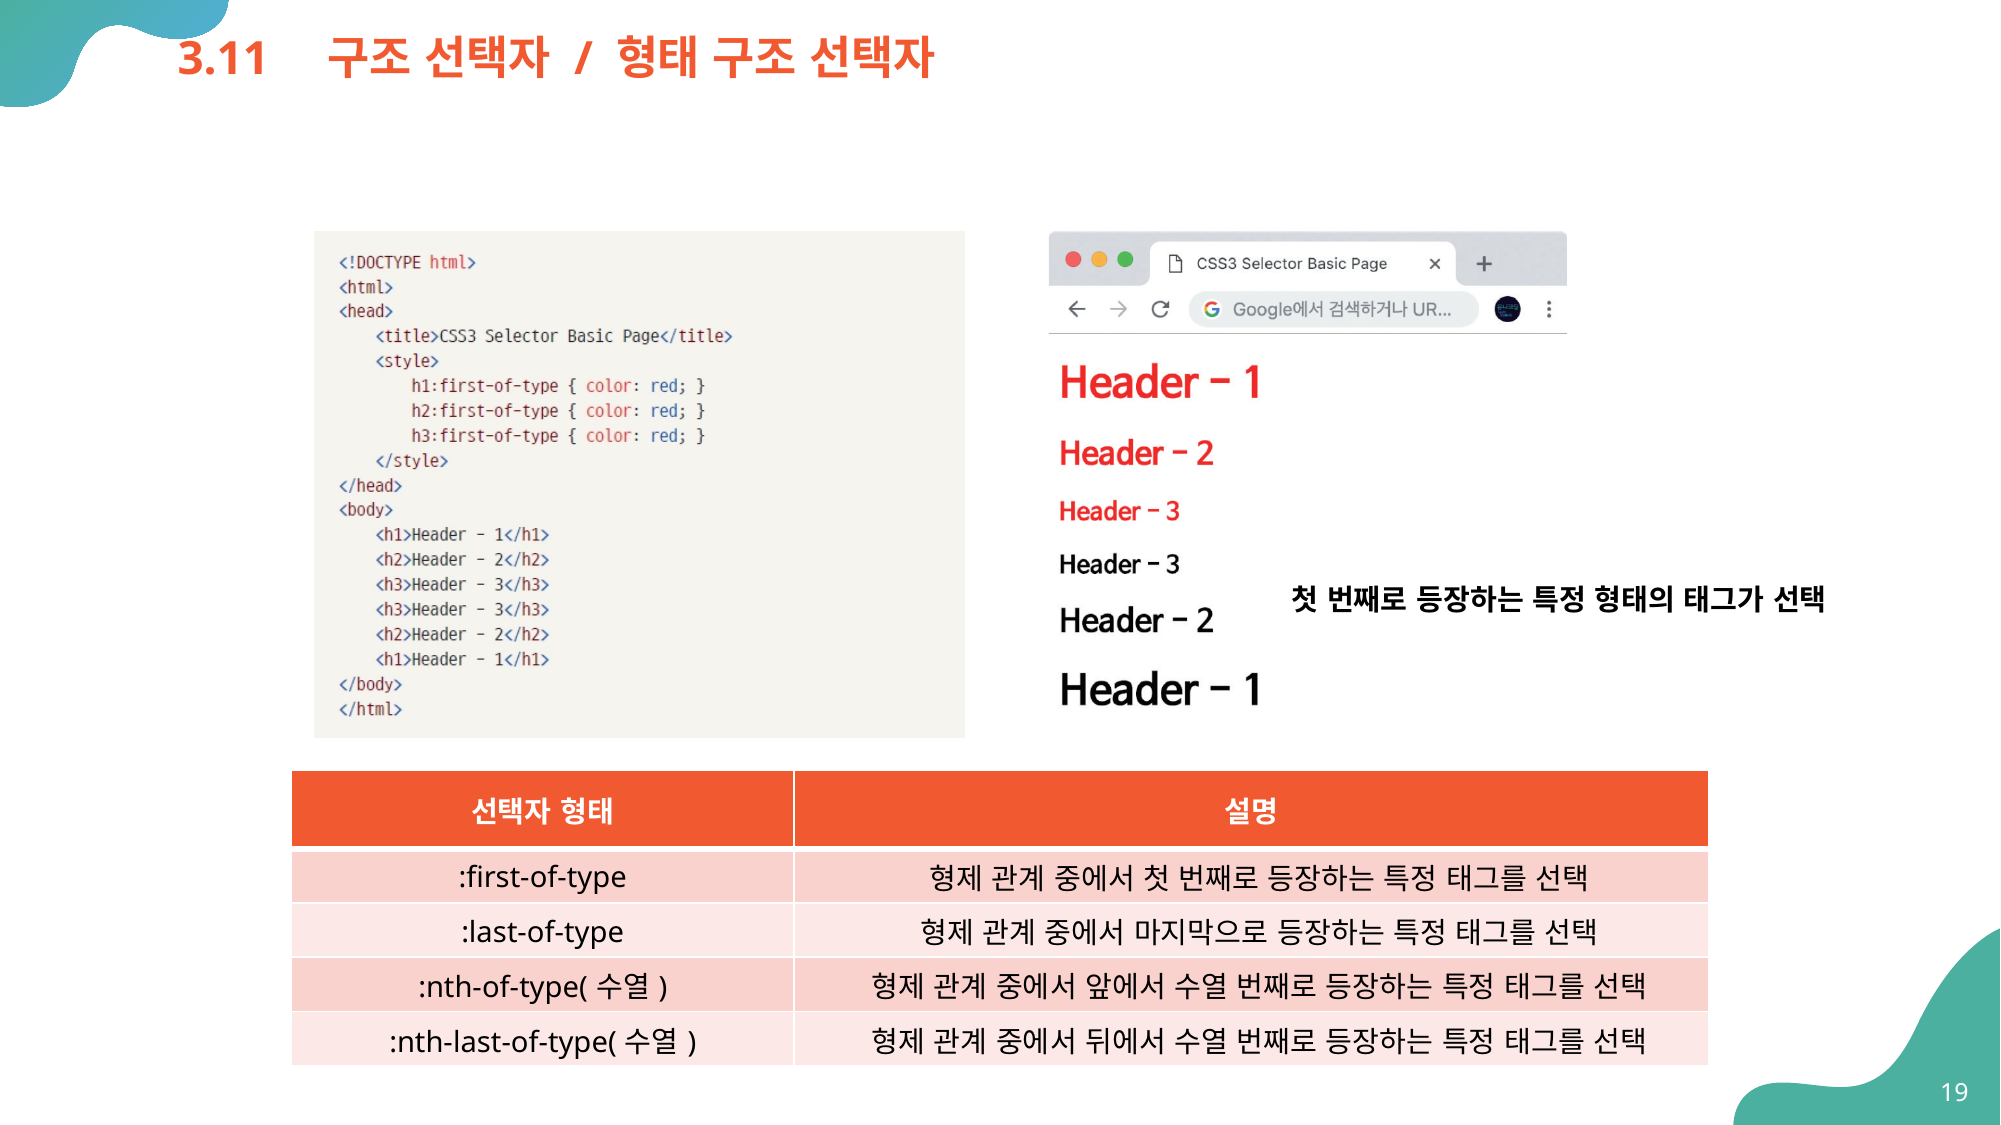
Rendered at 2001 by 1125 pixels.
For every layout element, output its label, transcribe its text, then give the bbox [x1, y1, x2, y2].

text_box 첫 번째로 등장하는 특정 형태의 태그가 선택 [1566, 574, 1843, 624]
table_header 선택자 형태 [292, 771, 793, 846]
table_header 설명 [795, 771, 1708, 846]
table_cell 형제 관계 중에서 첫 번째로 등장하는 특정 태그를 선택 [795, 852, 1708, 902]
table_cell 형제 관계 중에서 마지막으로 등장하는 특정 태그를 선택 [795, 904, 1708, 956]
table_cell :nth-of-type(수열) [292, 958, 793, 1011]
slide_number 19 [1917, 1063, 1984, 1124]
picture [1047, 231, 1567, 738]
table_cell 형제 관계 중에서 뒤에서 수열 번째로 등장하는 특정 태그를 선택 [795, 1012, 1708, 1065]
table_cell :nth-last-of-type(수열) [292, 1012, 793, 1065]
table_cell :last-of-type [292, 904, 793, 956]
table_cell :first-of-type [292, 852, 793, 902]
table_cell 형제 관계 중에서 앞에서 수열 번째로 등장하는 특정 태그를 선택 [795, 958, 1708, 1011]
title 3.11 구조 선택자 / 형태 구조 선택자 [162, 27, 2000, 93]
picture [314, 231, 965, 738]
